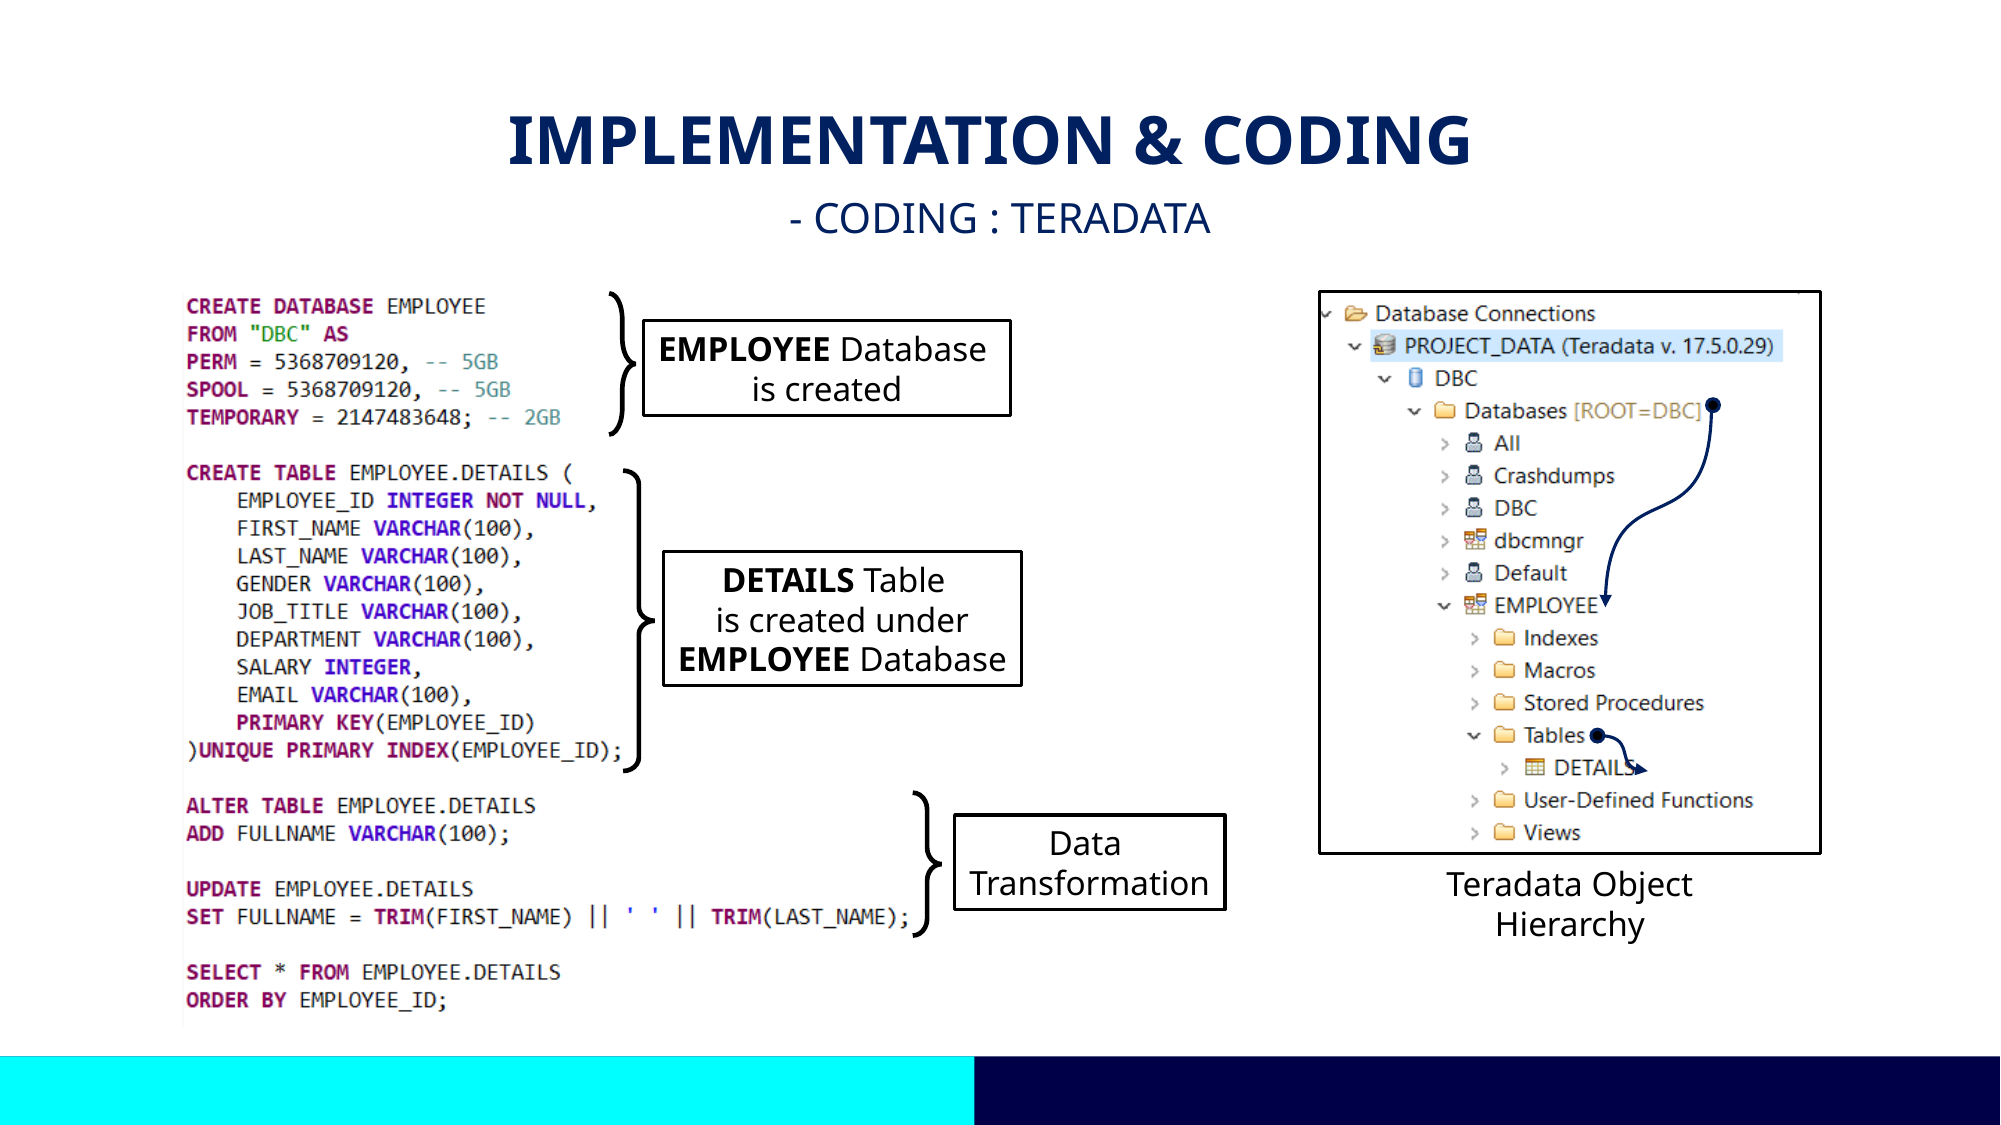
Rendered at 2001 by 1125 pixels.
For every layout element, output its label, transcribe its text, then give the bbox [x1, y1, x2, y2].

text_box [170, 293, 1217, 1027]
text_box [975, 1055, 2000, 1125]
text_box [1321, 293, 1820, 853]
text_box [0, 1055, 975, 1125]
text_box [328, 90, 1672, 250]
text_box Teradata Object Hierarchy [1402, 855, 1738, 950]
